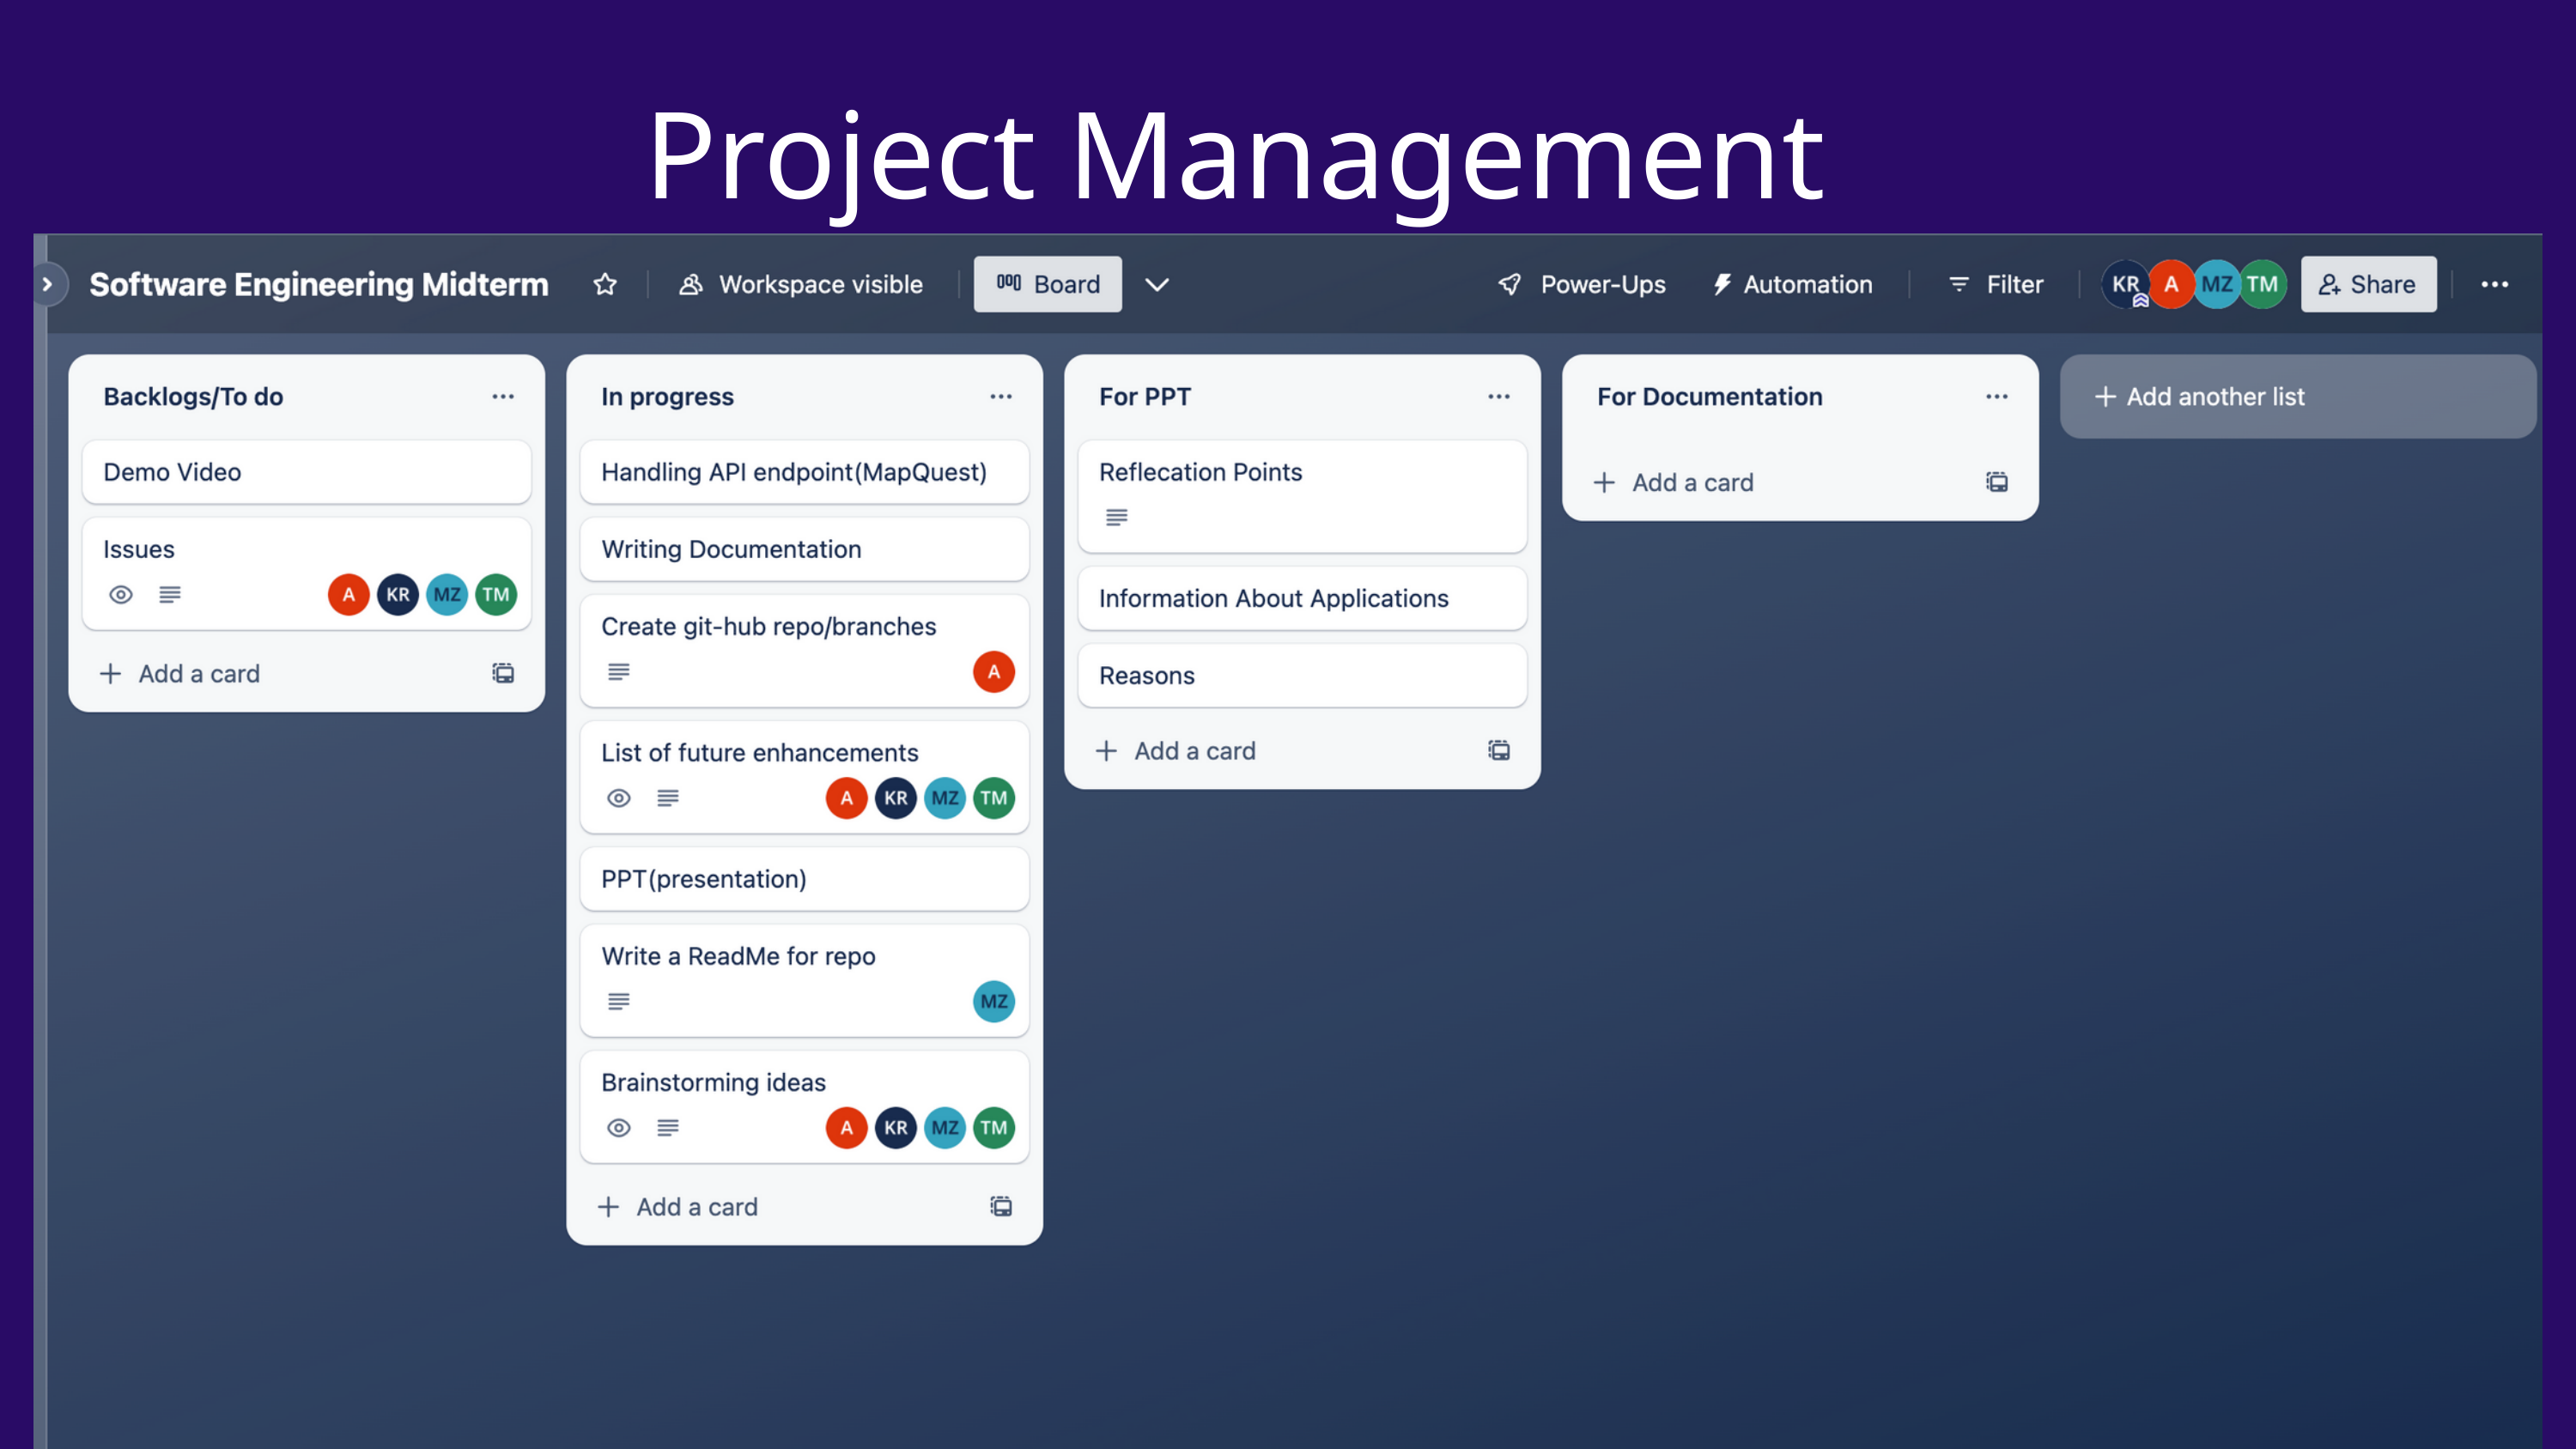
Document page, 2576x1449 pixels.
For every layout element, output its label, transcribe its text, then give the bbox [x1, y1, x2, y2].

picture [33, 233, 2543, 1449]
text_box Project Management [644, 54, 2118, 223]
